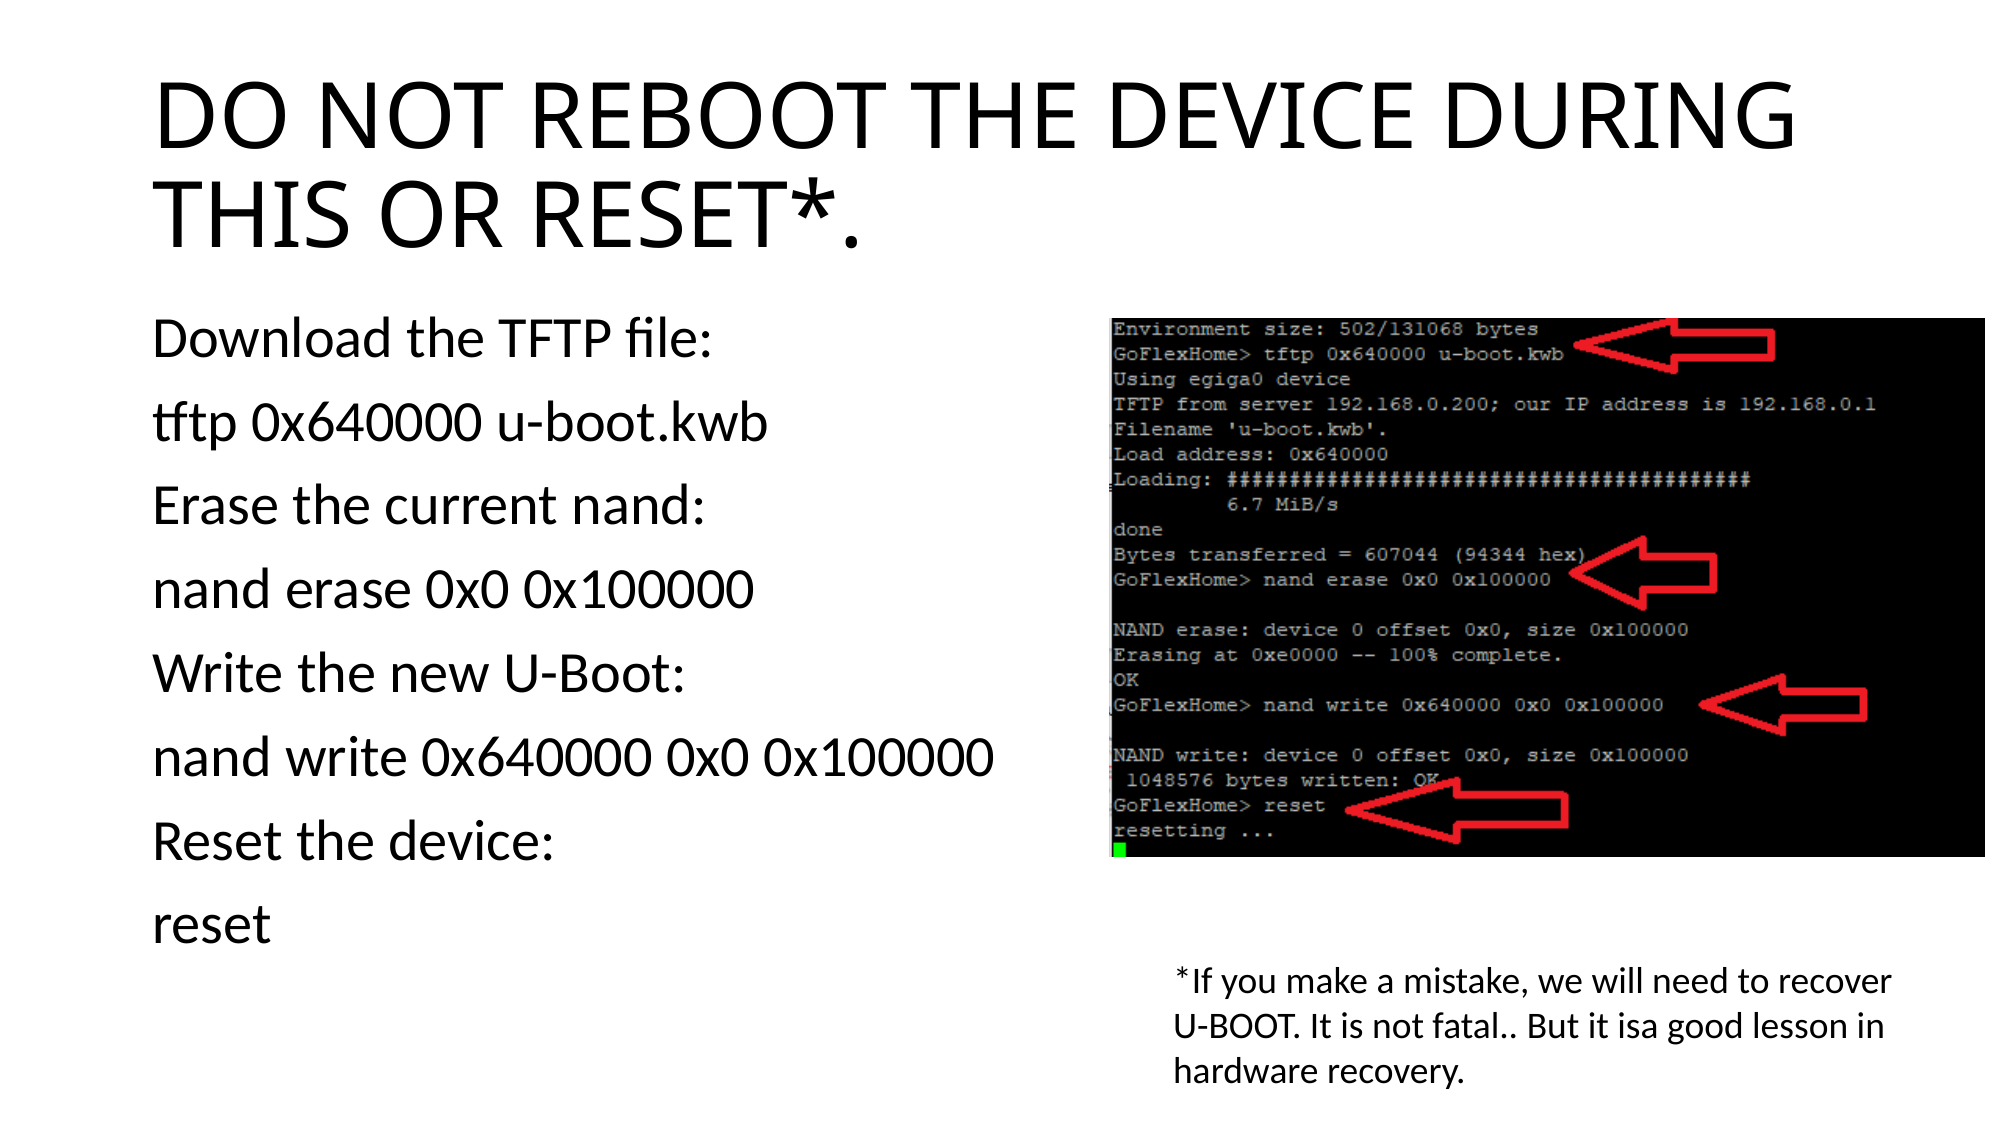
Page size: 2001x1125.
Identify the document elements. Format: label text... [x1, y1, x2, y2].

title DO NOT REBOOT THE DEVICE DURING THIS OR RESET*. [137, 59, 1863, 278]
picture [1109, 318, 1985, 857]
list Download the TFTP file: tftp 0x640000 u-boot.kwb Erase the current nand: nand erase 0x0 0x100000 Write the new U-Boot: nand write 0x640000 0x0 0x100000 Reset the device: reset [137, 299, 1190, 1014]
text_box *If you make a mistake, we will need to recover U-BOOT. It is not fatal.. But it isa good lesson in hardware recovery. [1158, 948, 1946, 1099]
